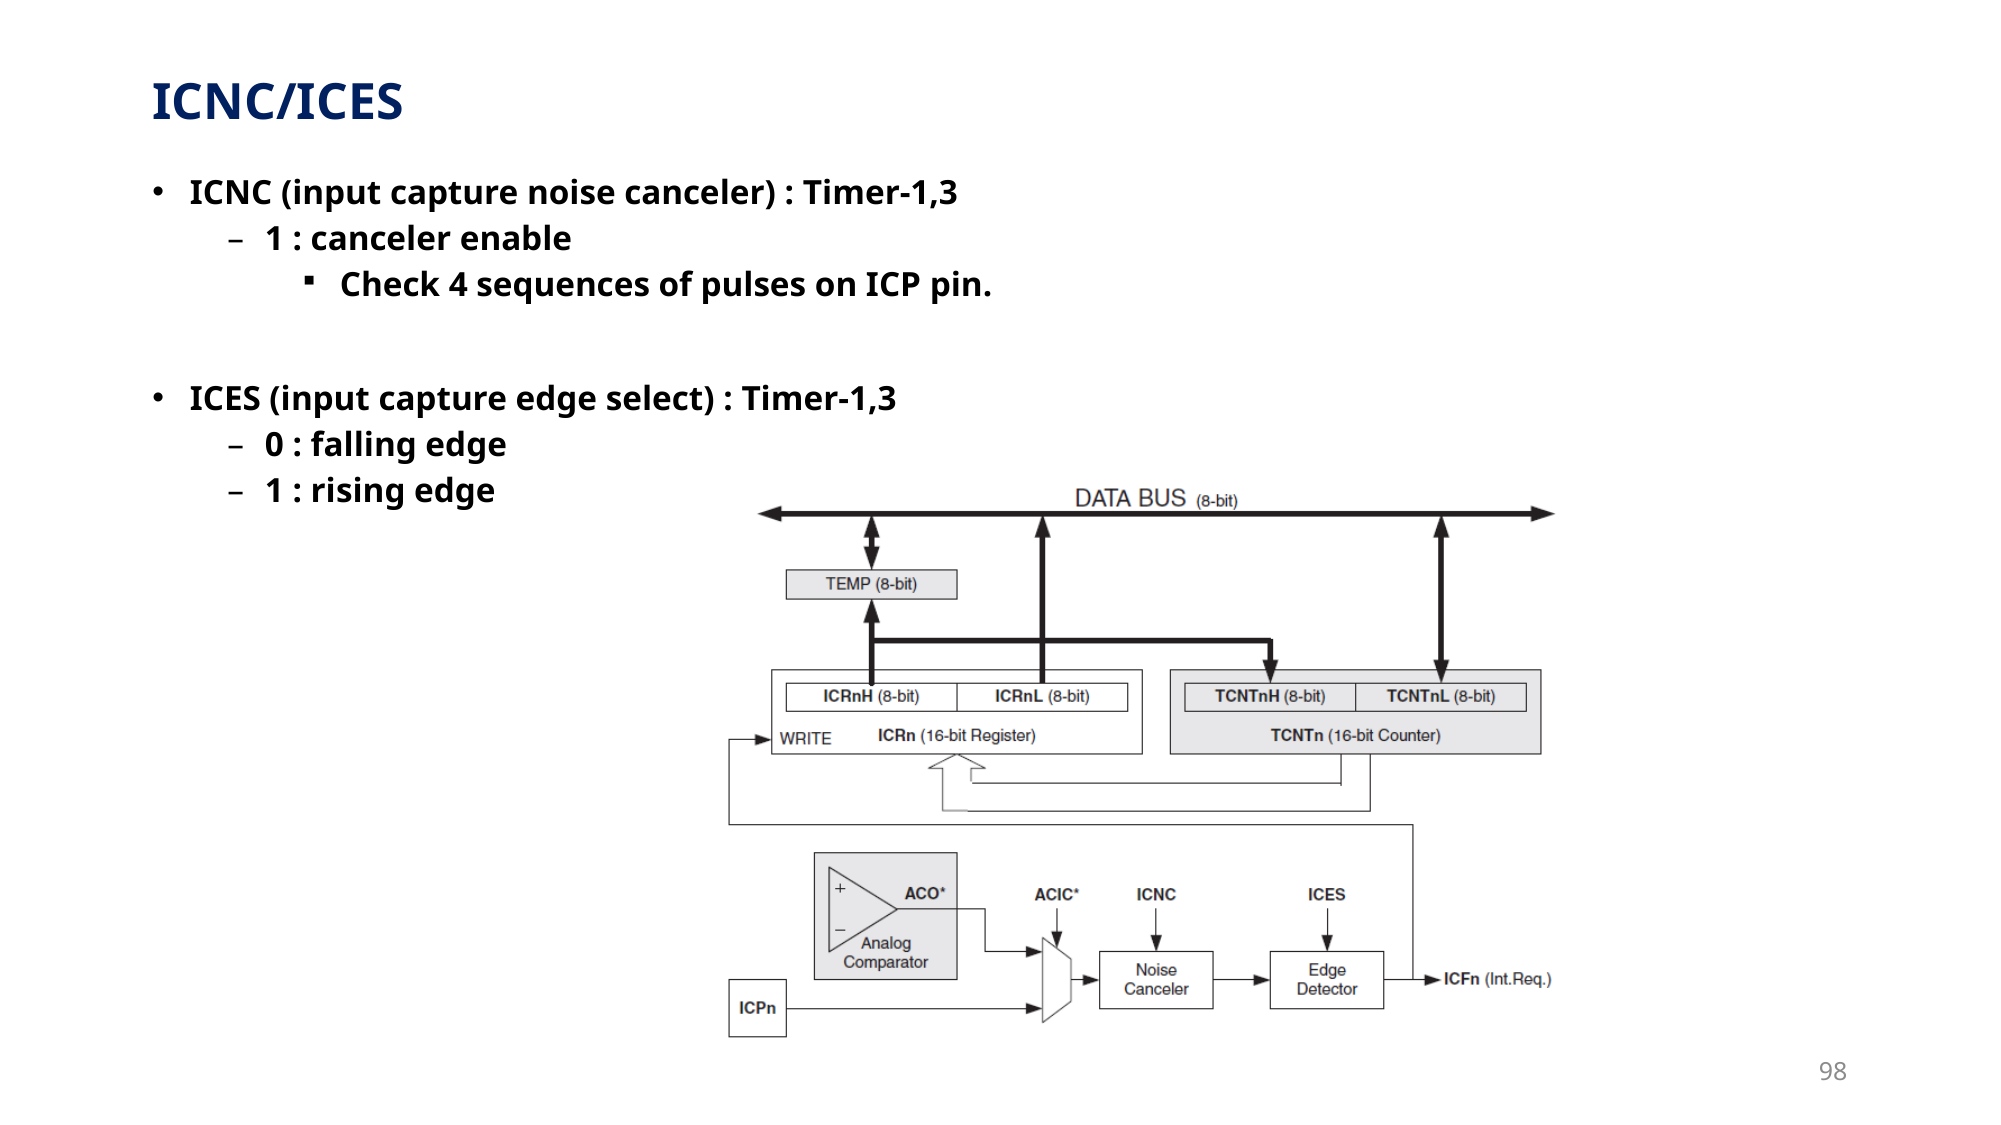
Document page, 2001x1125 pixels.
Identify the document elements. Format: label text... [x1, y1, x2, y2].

slide_number 98 [1412, 1042, 1863, 1103]
picture [705, 483, 1573, 1043]
title ICNC/ICES [137, 67, 1863, 139]
list ICNC (input capture noise canceler) : Timer-1,3 1 : canceler enable Check 4 sequences of pulses on ICP pin. ICES (input capture edge select) : Timer-1,3 0 : falling edge 1 : rising edge [137, 167, 1863, 1014]
